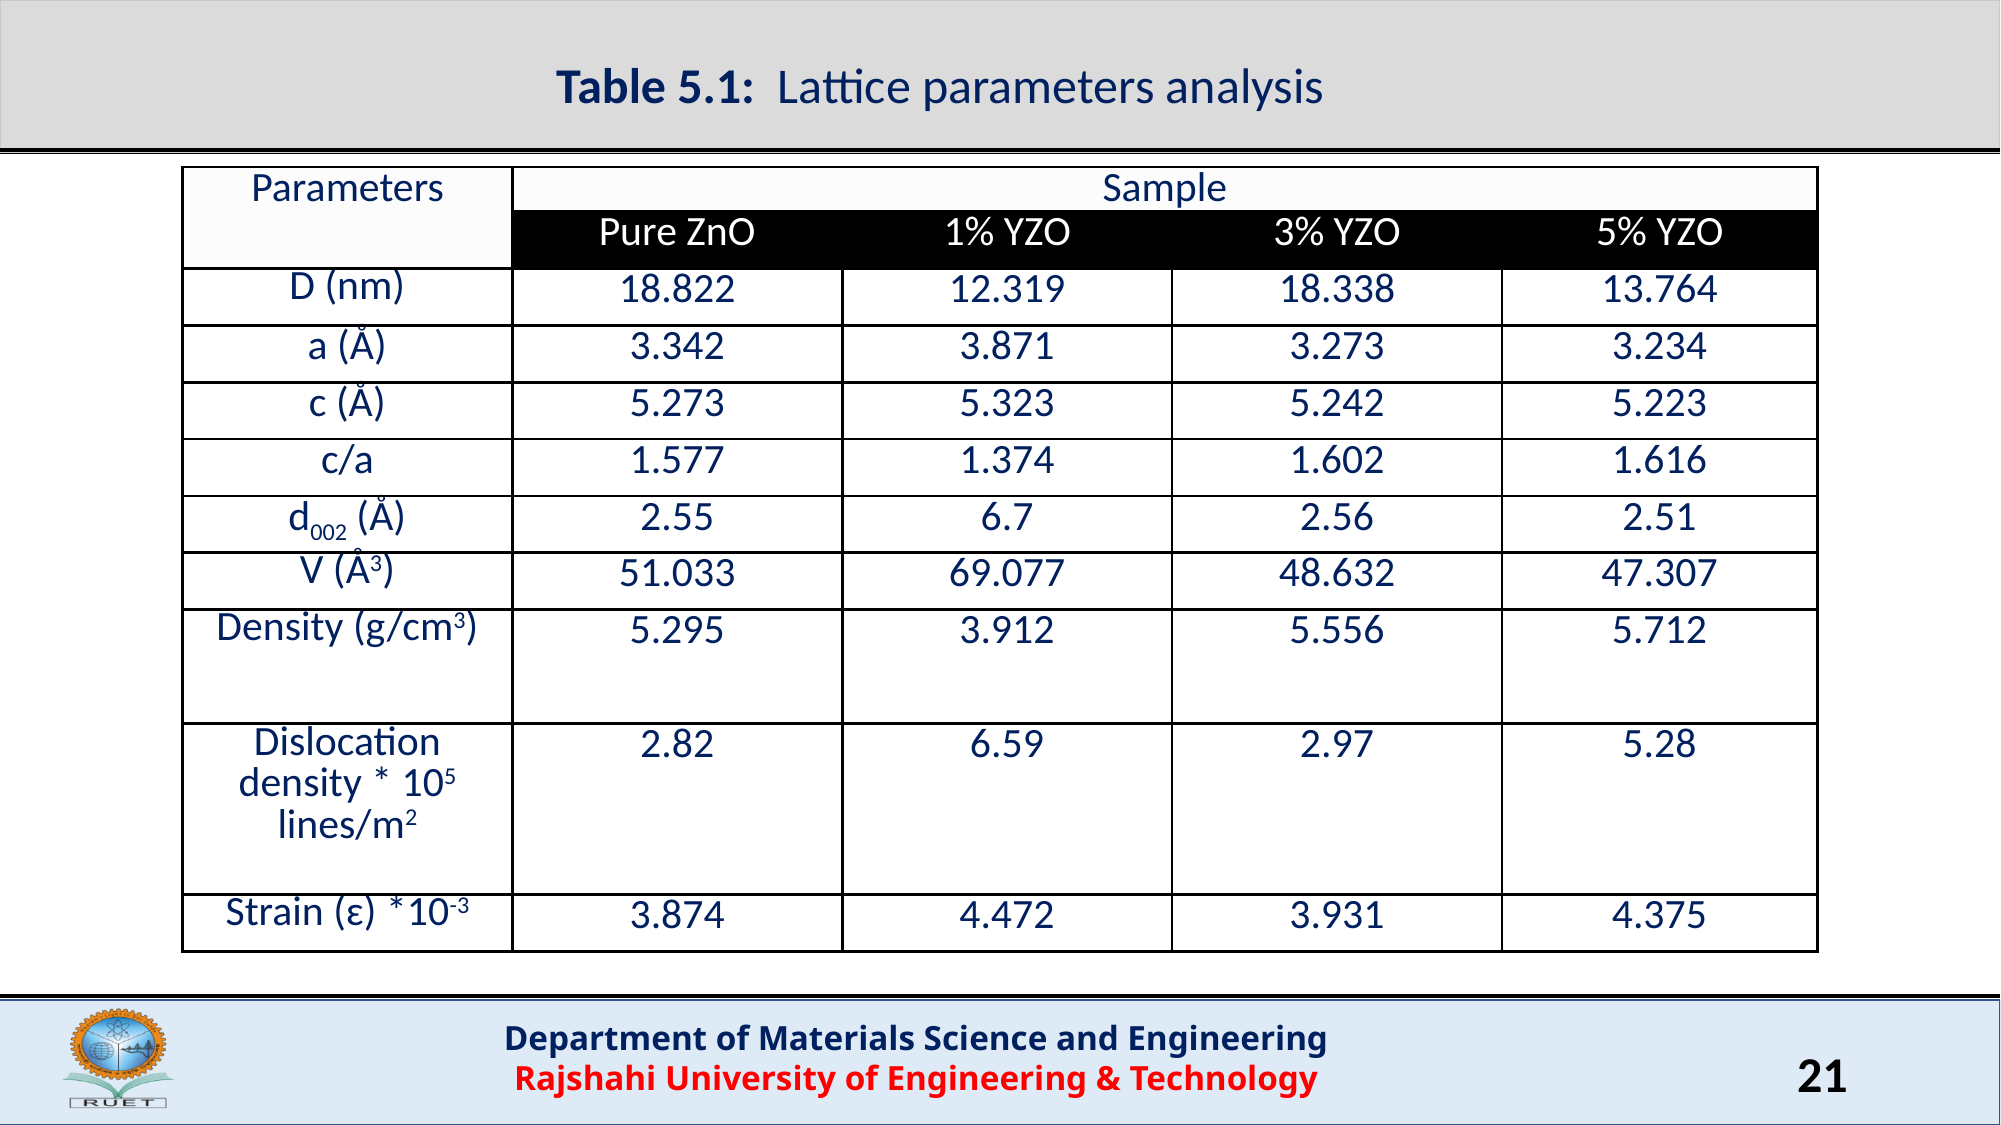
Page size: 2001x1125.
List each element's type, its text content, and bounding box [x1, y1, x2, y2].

table_cell 2.97 [1173, 725, 1501, 893]
table_cell 1.616 [1503, 440, 1816, 495]
table_cell 4.472 [844, 896, 1171, 950]
table_cell 5% YZO [1503, 213, 1816, 267]
table_cell 5.295 [514, 611, 841, 722]
table_cell 12.319 [844, 270, 1171, 324]
table_cell 3% YZO [1173, 213, 1501, 267]
table_cell D (nm) [184, 270, 511, 324]
table_cell 1.374 [844, 440, 1171, 495]
table_cell 4.375 [1503, 896, 1816, 950]
table_cell 5.28 [1503, 725, 1816, 893]
table_cell 2.82 [514, 725, 841, 893]
slide_number 21 [1412, 1042, 1863, 1103]
table_cell 13.764 [1503, 270, 1816, 324]
table_cell 18.338 [1173, 270, 1501, 324]
table_cell d002 (Å) [184, 497, 511, 551]
table_cell 6.59 [844, 725, 1171, 893]
table_cell 3.912 [844, 611, 1171, 722]
table_cell 1.577 [514, 440, 841, 495]
table_cell Strain (ɛ) *10-3 [184, 896, 511, 950]
table_cell Density (g/cm3) [184, 611, 511, 722]
table_cell 3.273 [1173, 327, 1501, 381]
table_cell 2.55 [514, 497, 841, 551]
table_cell 6.7 [844, 497, 1171, 551]
table_cell a (Å) [184, 327, 511, 381]
table_cell 1.602 [1173, 440, 1501, 495]
table_cell 2.51 [1503, 497, 1816, 551]
table_cell 51.033 [514, 554, 841, 608]
table_cell 5.223 [1503, 384, 1816, 438]
table_cell Dislocation density * 105 lines/m2 [184, 725, 511, 893]
table_cell 5.242 [1173, 384, 1501, 438]
table_cell 5.556 [1173, 611, 1501, 722]
table_cell 18.822 [514, 270, 841, 324]
table_cell 3.342 [514, 327, 841, 381]
table_cell 3.874 [514, 896, 841, 950]
table_header Parameters [184, 168, 511, 267]
footer [662, 1042, 1338, 1103]
table_cell c/a [184, 440, 511, 495]
table_cell 3.234 [1503, 327, 1816, 381]
table_cell 5.273 [514, 384, 841, 438]
table_header Sample [514, 168, 1816, 210]
table_cell 1% YZO [844, 213, 1171, 267]
table_cell 3.871 [844, 327, 1171, 381]
table_cell V (Å3) [184, 554, 511, 608]
table_cell 5.712 [1503, 611, 1816, 722]
table_cell 48.632 [1173, 554, 1501, 608]
table_cell 69.077 [844, 554, 1171, 608]
table_cell 3.931 [1173, 896, 1501, 950]
picture [58, 1006, 177, 1110]
table_cell 5.323 [844, 384, 1171, 438]
table_cell 47.307 [1503, 554, 1816, 608]
table_cell Pure ZnO [514, 213, 841, 267]
text_box Table 5.1: Lattice parameters analysis [541, 46, 1410, 122]
table_cell 2.56 [1173, 497, 1501, 551]
table_cell c (Å) [184, 384, 511, 438]
